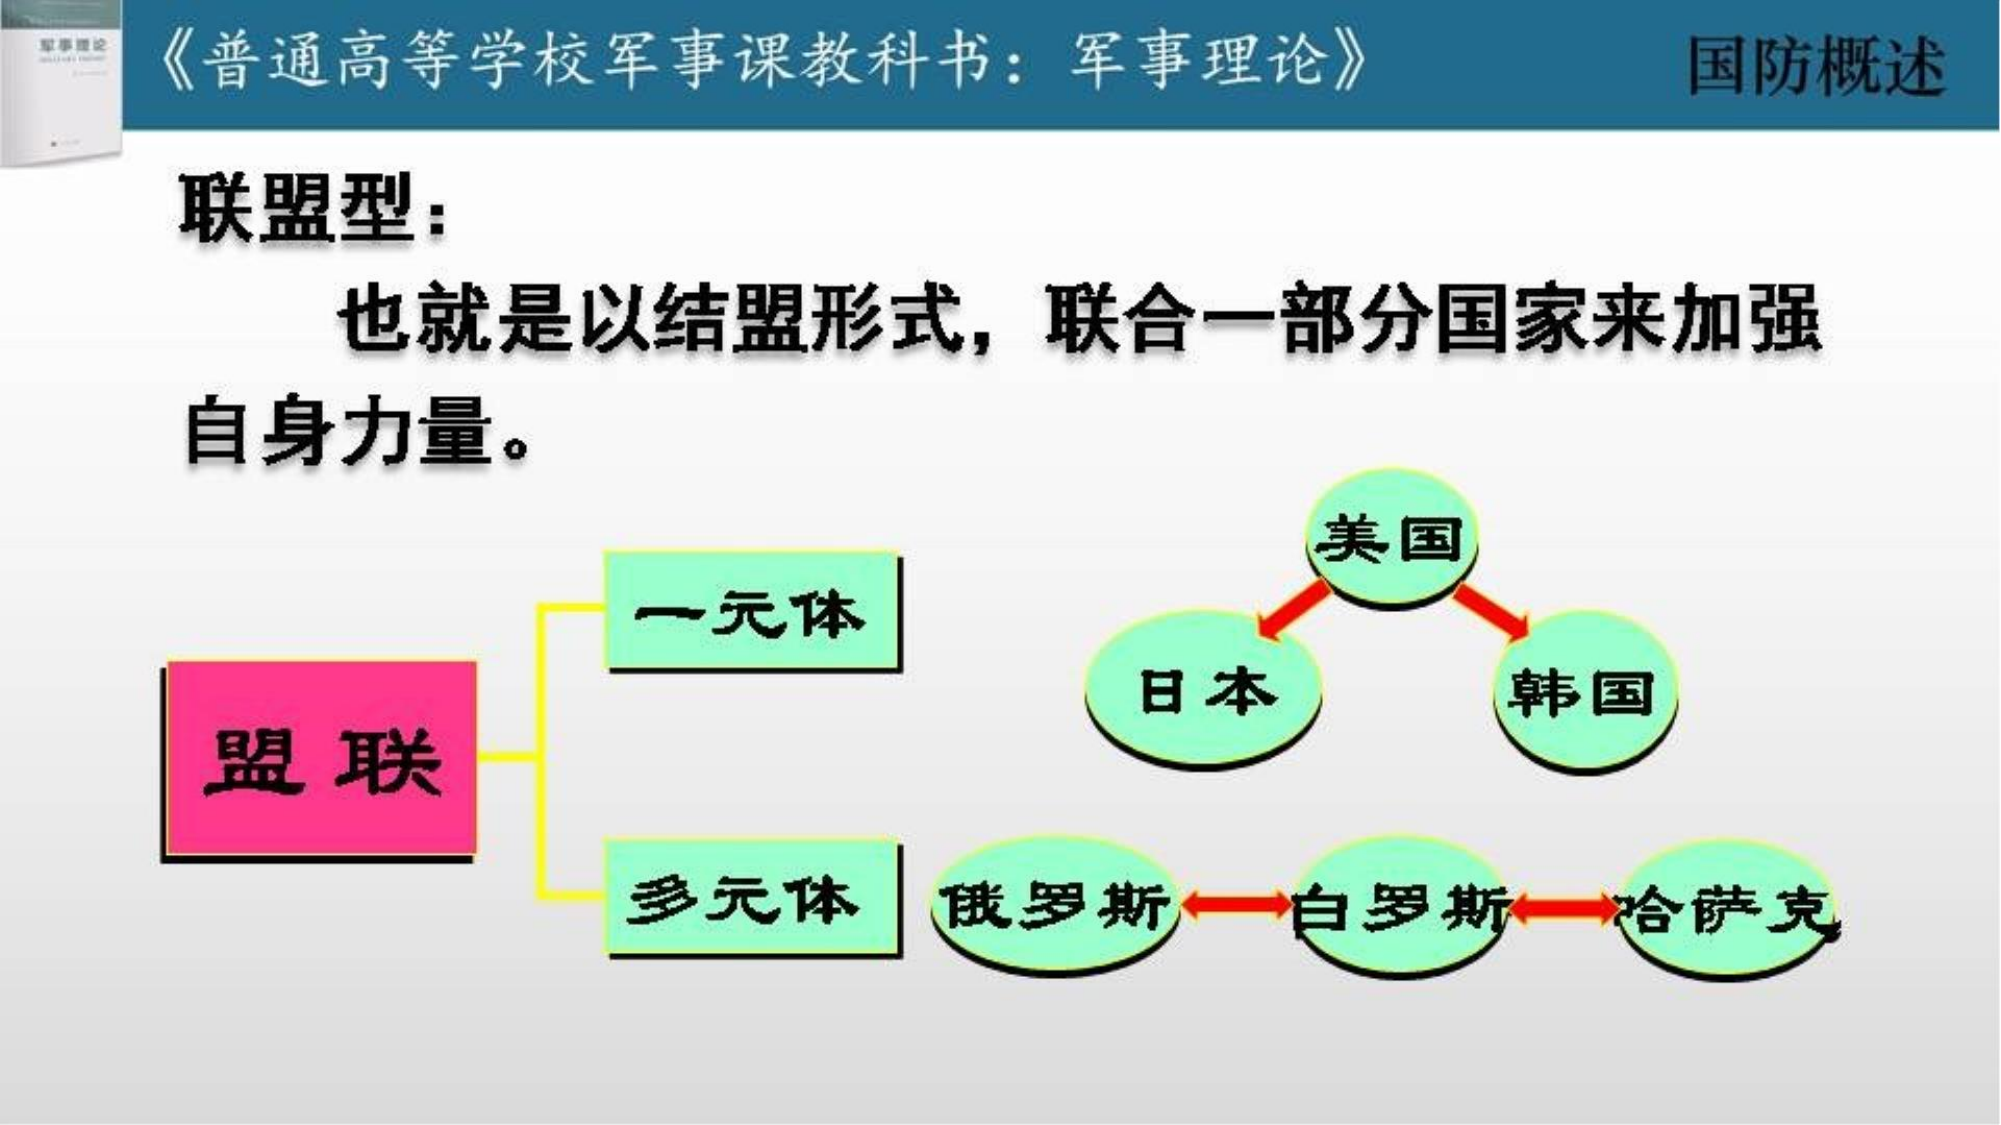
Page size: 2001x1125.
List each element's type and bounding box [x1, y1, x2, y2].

text_box [0, 0, 2000, 1125]
